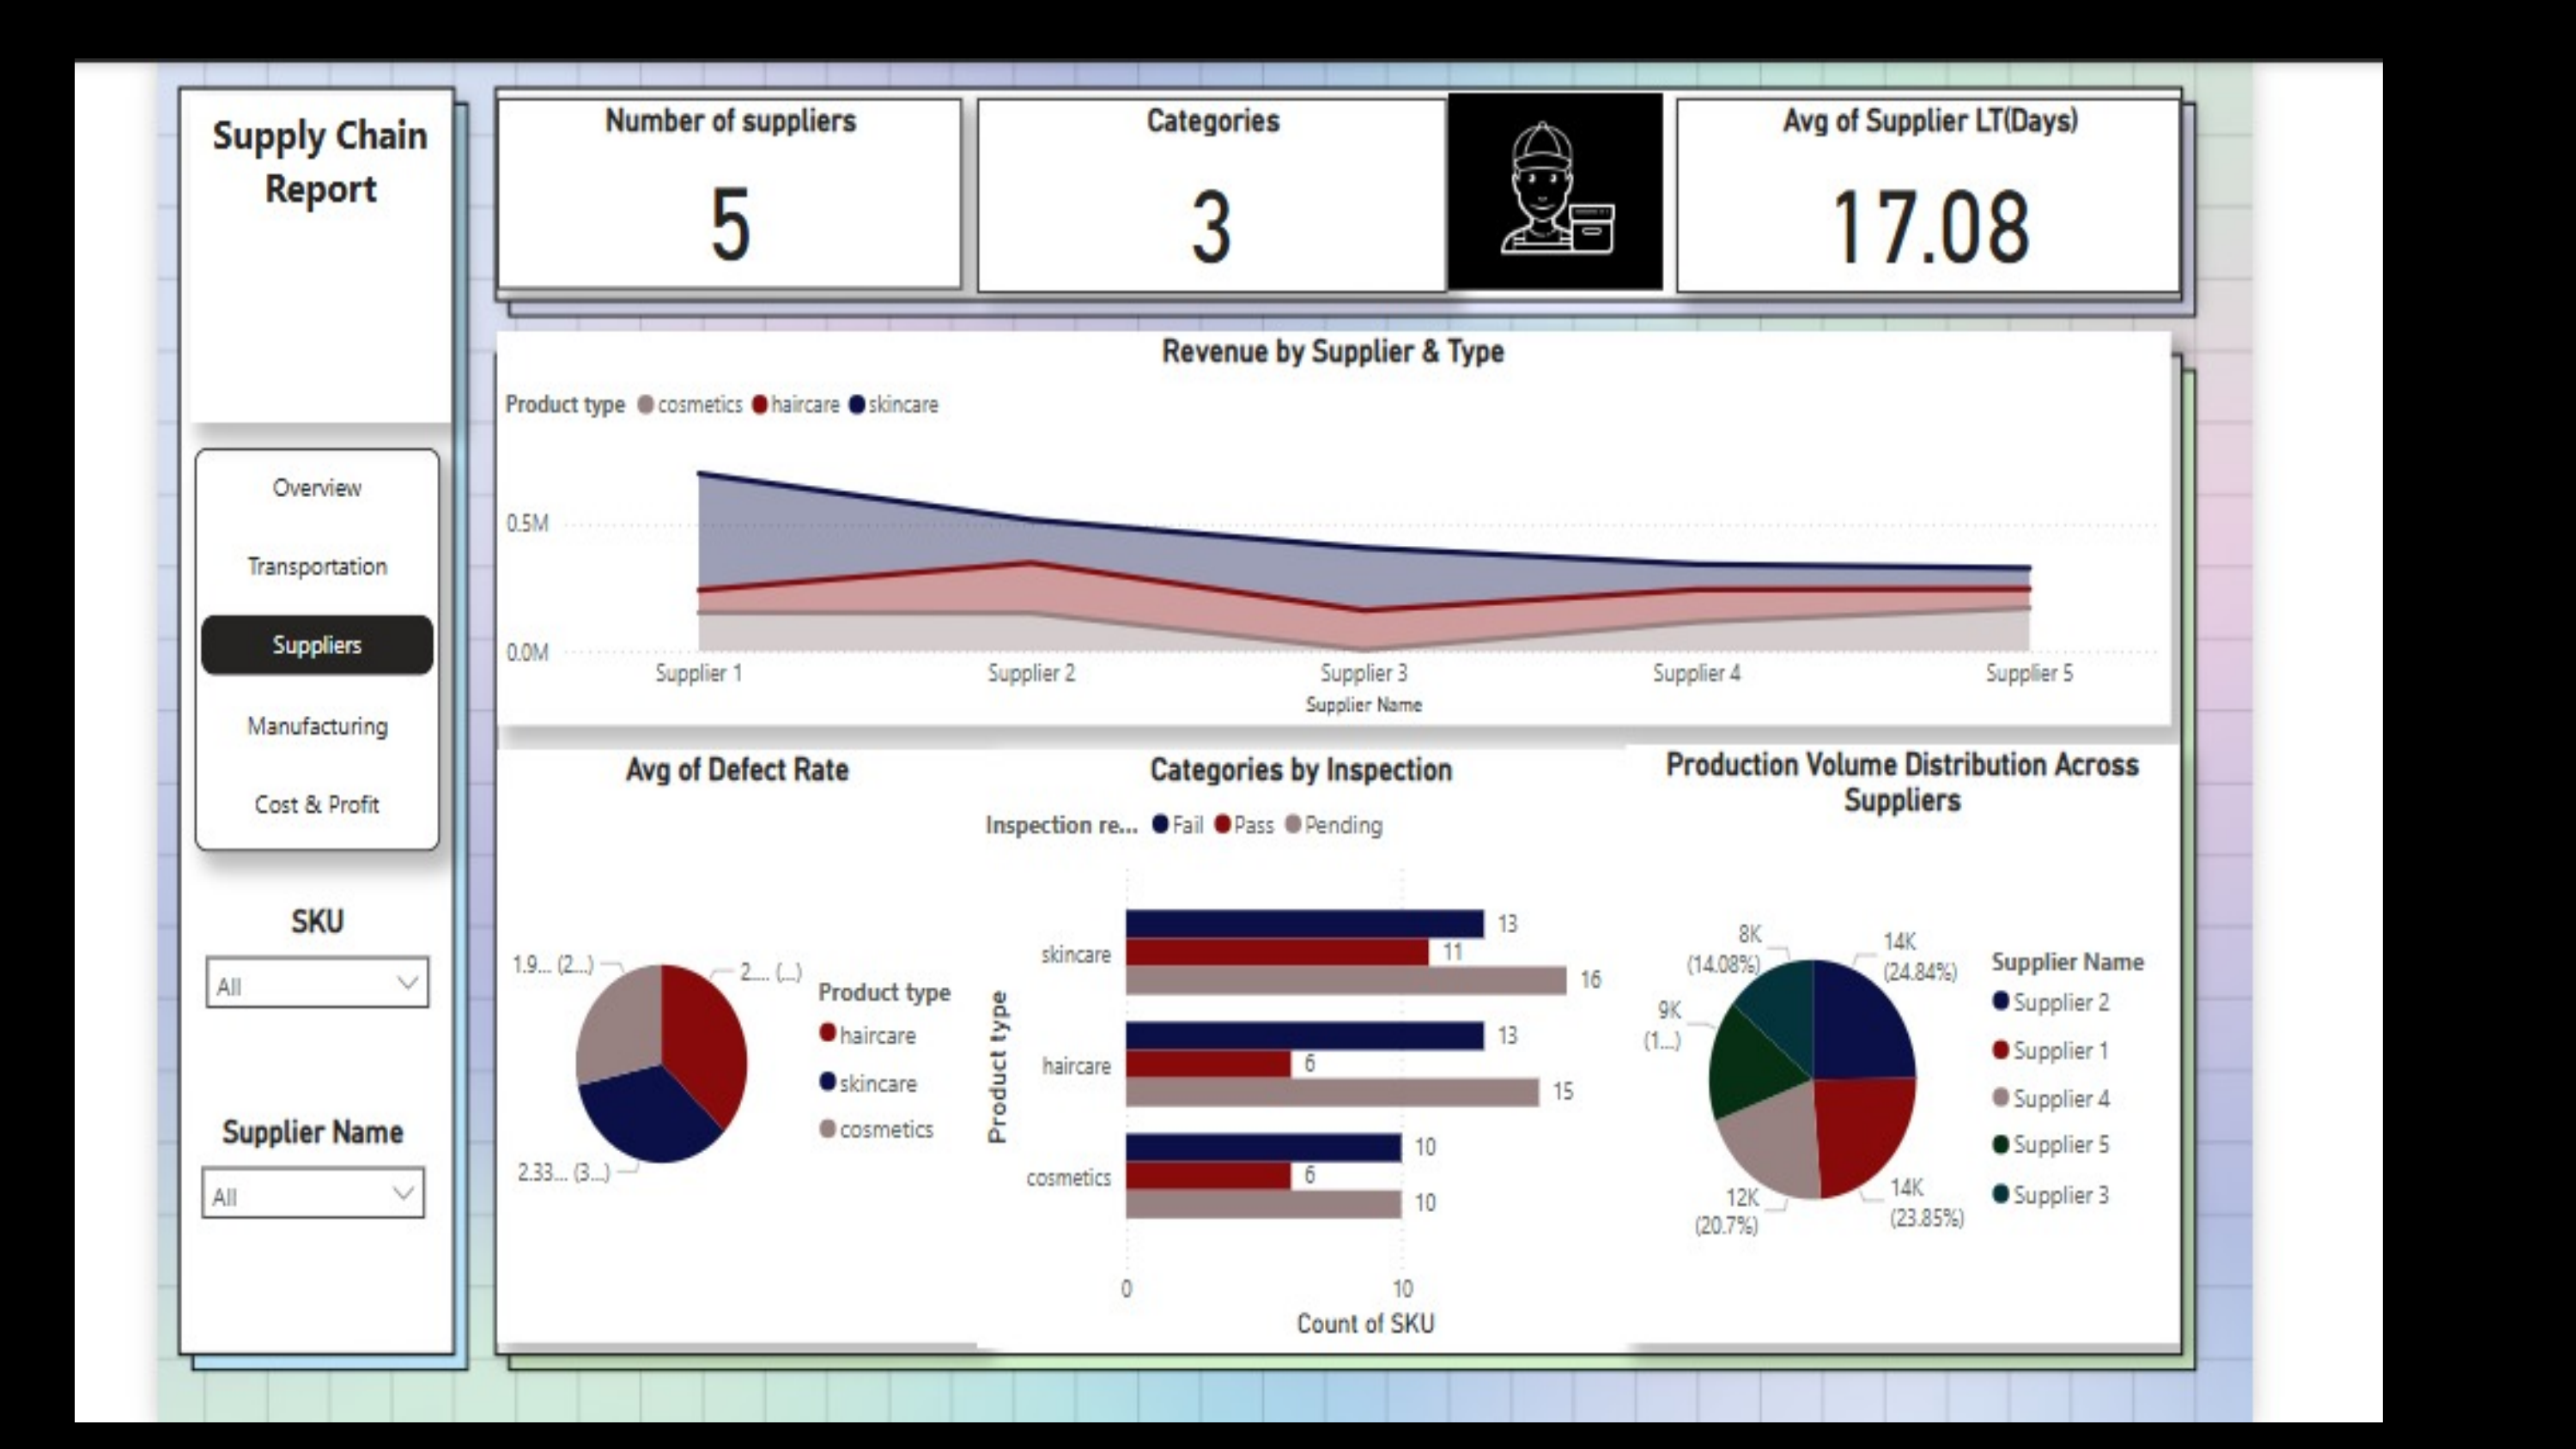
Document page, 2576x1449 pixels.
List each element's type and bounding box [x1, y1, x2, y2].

picture [75, 58, 2384, 1422]
